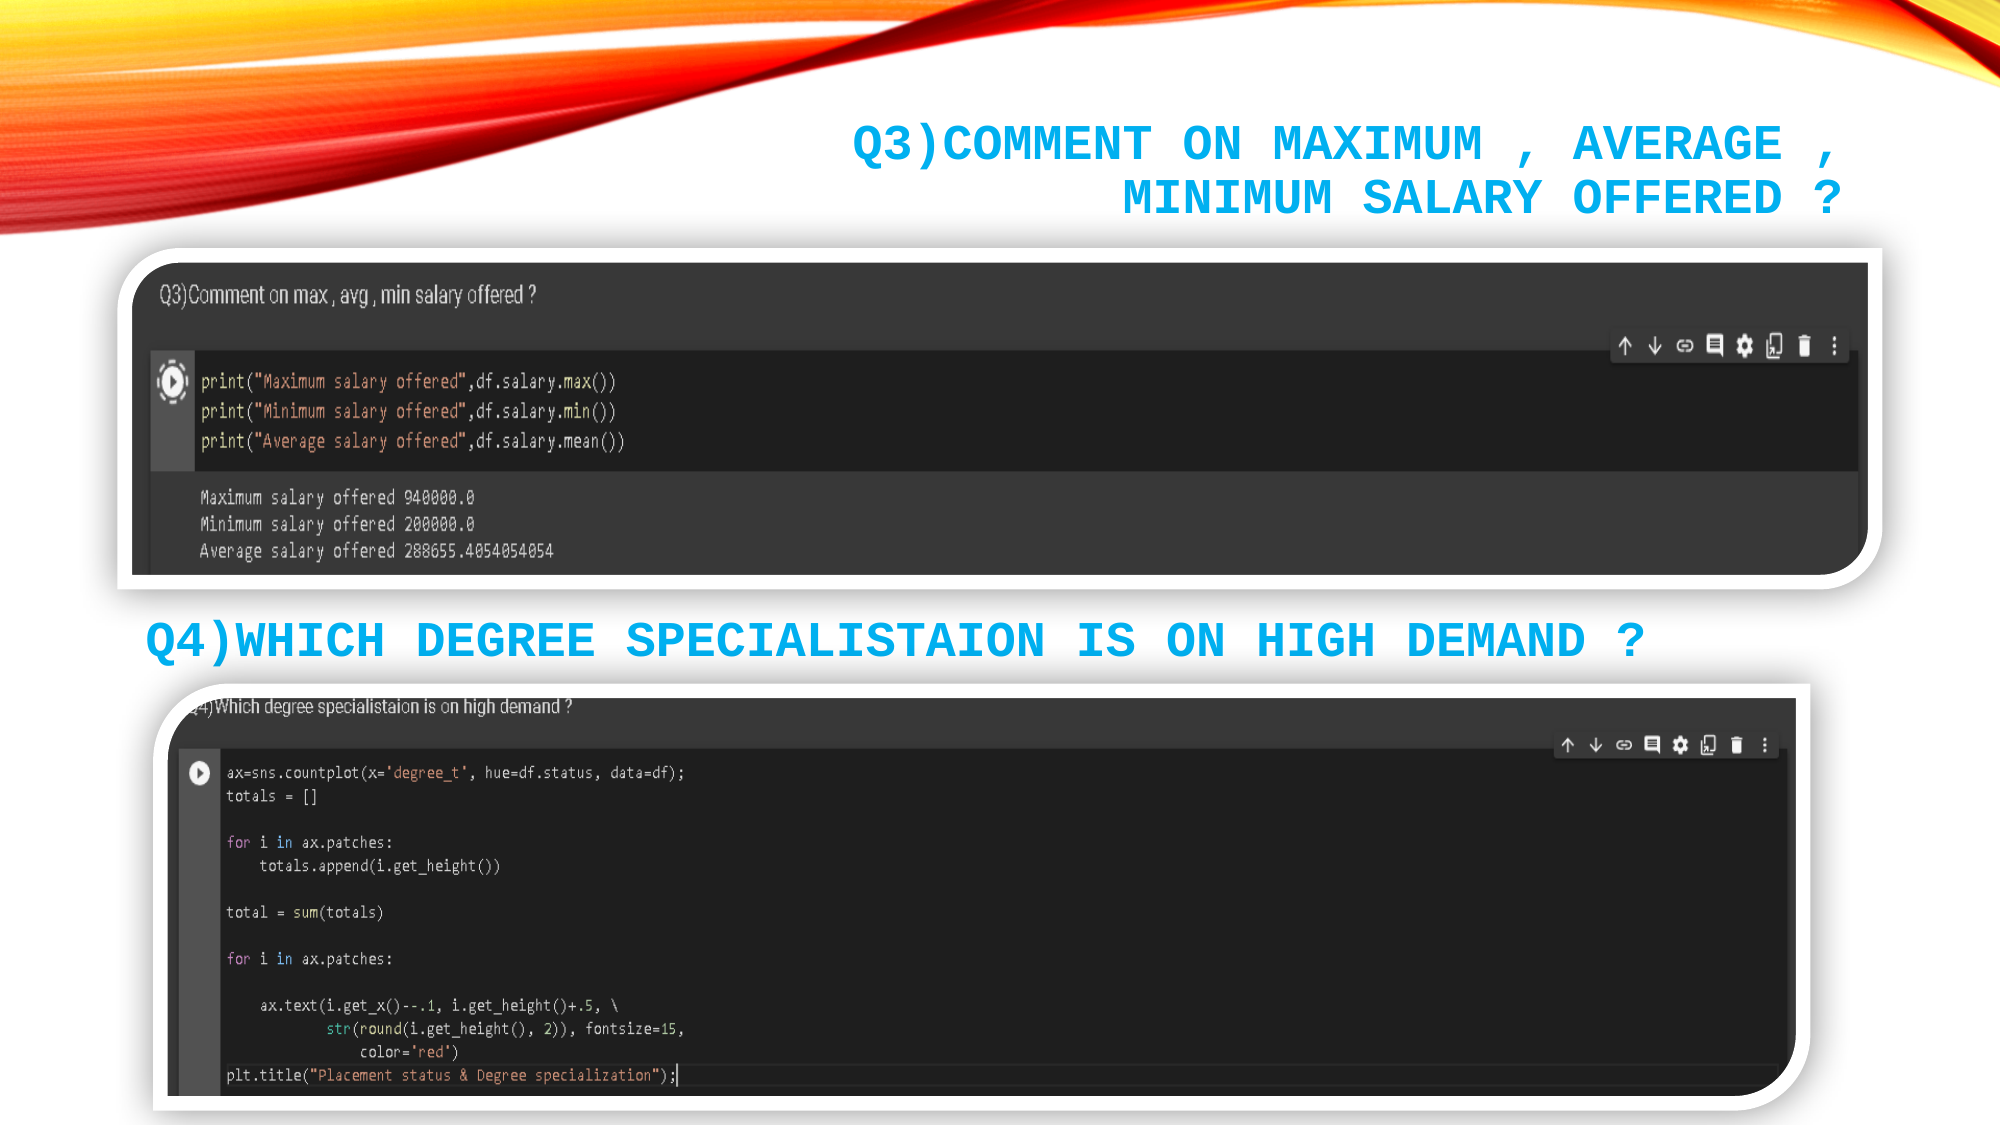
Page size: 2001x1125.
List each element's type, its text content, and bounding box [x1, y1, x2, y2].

title Q3)COMMENT ON MAXIMUM , AVERAGE , MINIMUM SALARY OFFERED ? [474, 108, 1888, 228]
picture [160, 690, 1804, 1104]
picture [124, 255, 1876, 583]
picture [0, 0, 2000, 237]
text_box Q4)WHICH DEGREE SPECIALISTAION IS ON HIGH DEMAND ? [130, 598, 1869, 674]
